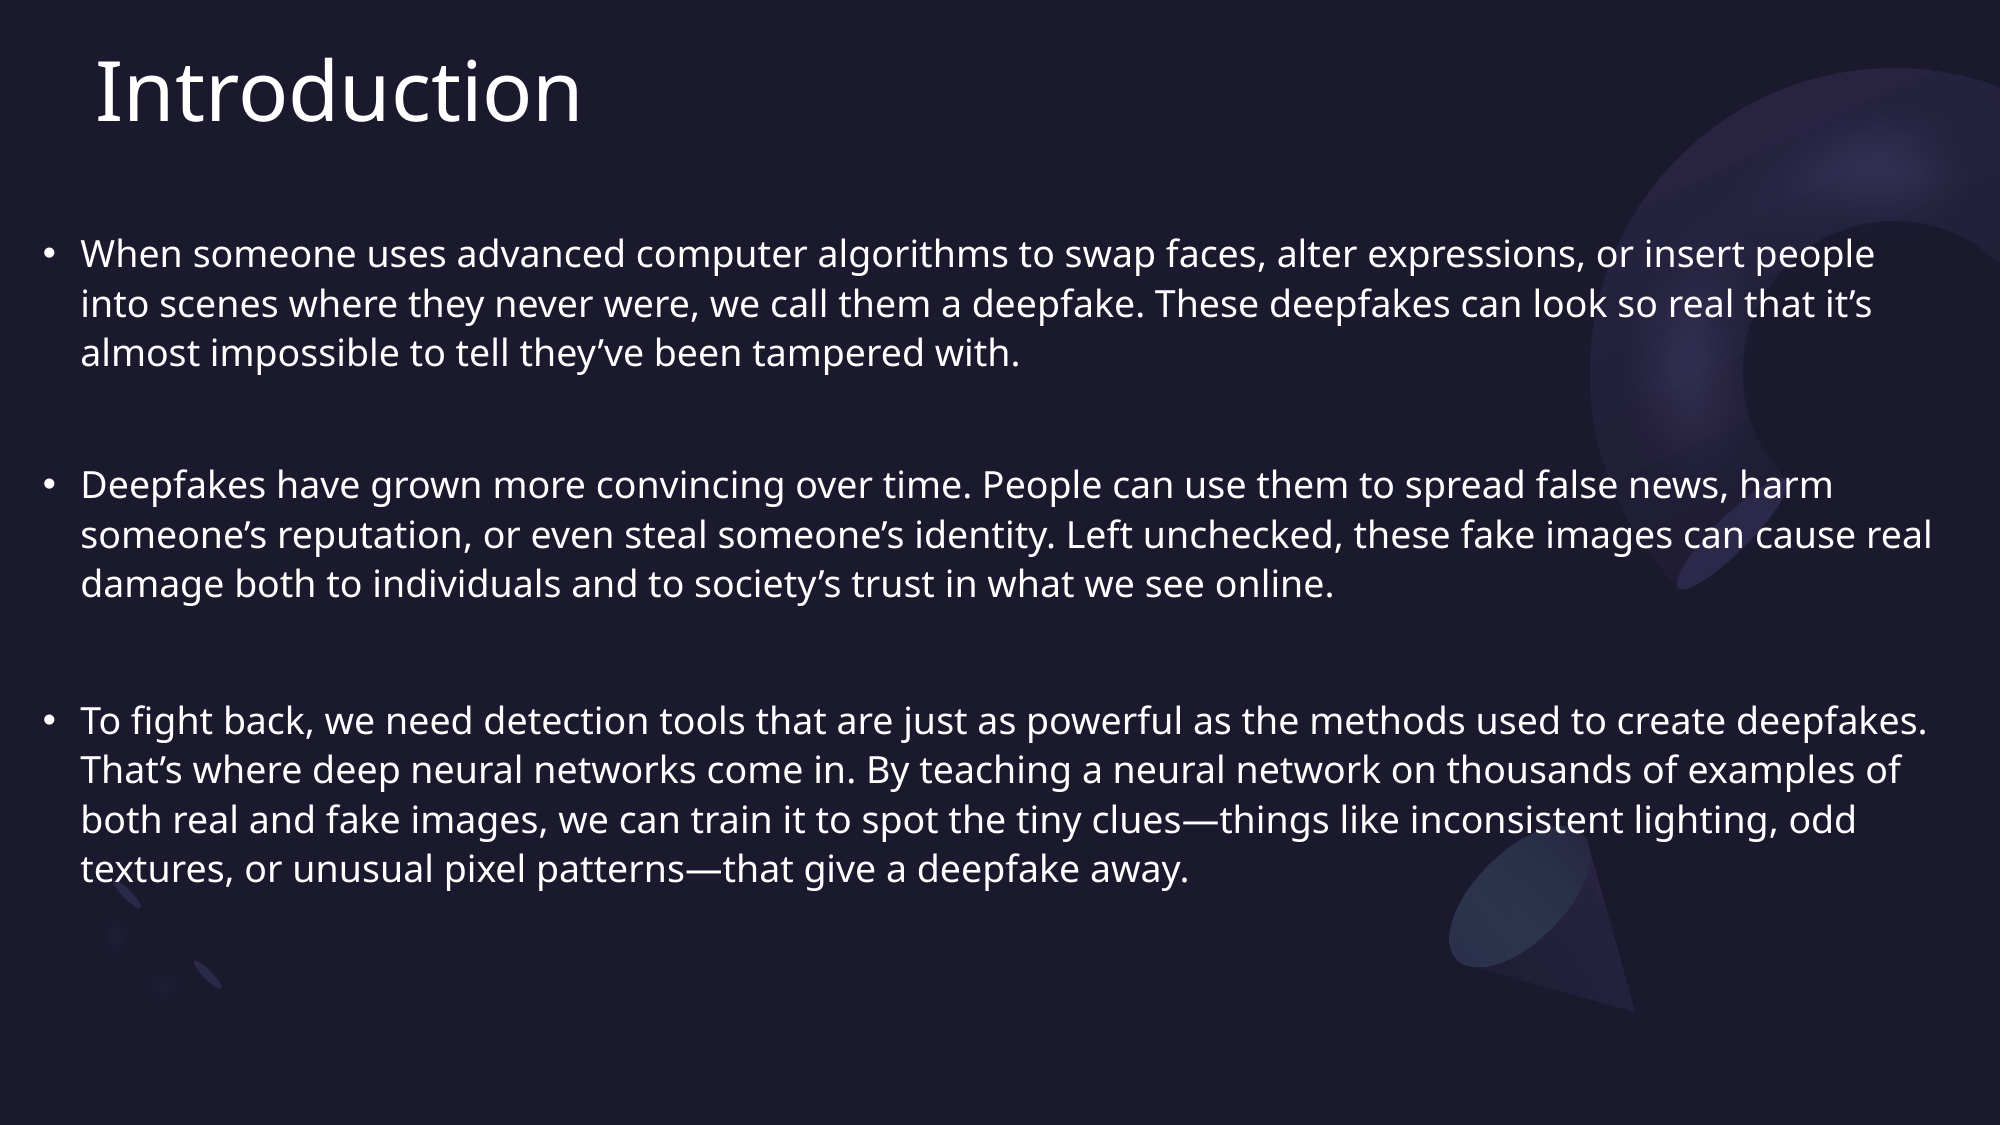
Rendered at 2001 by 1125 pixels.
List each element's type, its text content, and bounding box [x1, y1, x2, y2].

list When someone uses advanced computer algorithms to swap faces, alter expressions, or insert people into scenes where they never were, we call them a deepfake. These deepfakes can look so real that it’s almost impossible to tell they’ve been tampered with. Deepfakes have grown more convincing over time. People can use them to spread false news, harm someone’s reputation, or even steal someone’s identity. Left unchecked, these fake images can cause real damage both to individuals and to society’s trust in what we see online. To fight back, we need detection tools that are just as powerful as the methods used to create deepfakes. That’s where deep neural networks come in. By teaching a neural network on thousands of examples of both real and fake images, we can train it to spot the tiny clues—things like inconsistent lighting, odd textures, or unusual pixel patterns—that give a deepfake away. [42, 225, 1946, 988]
title Introduction [95, 49, 715, 143]
